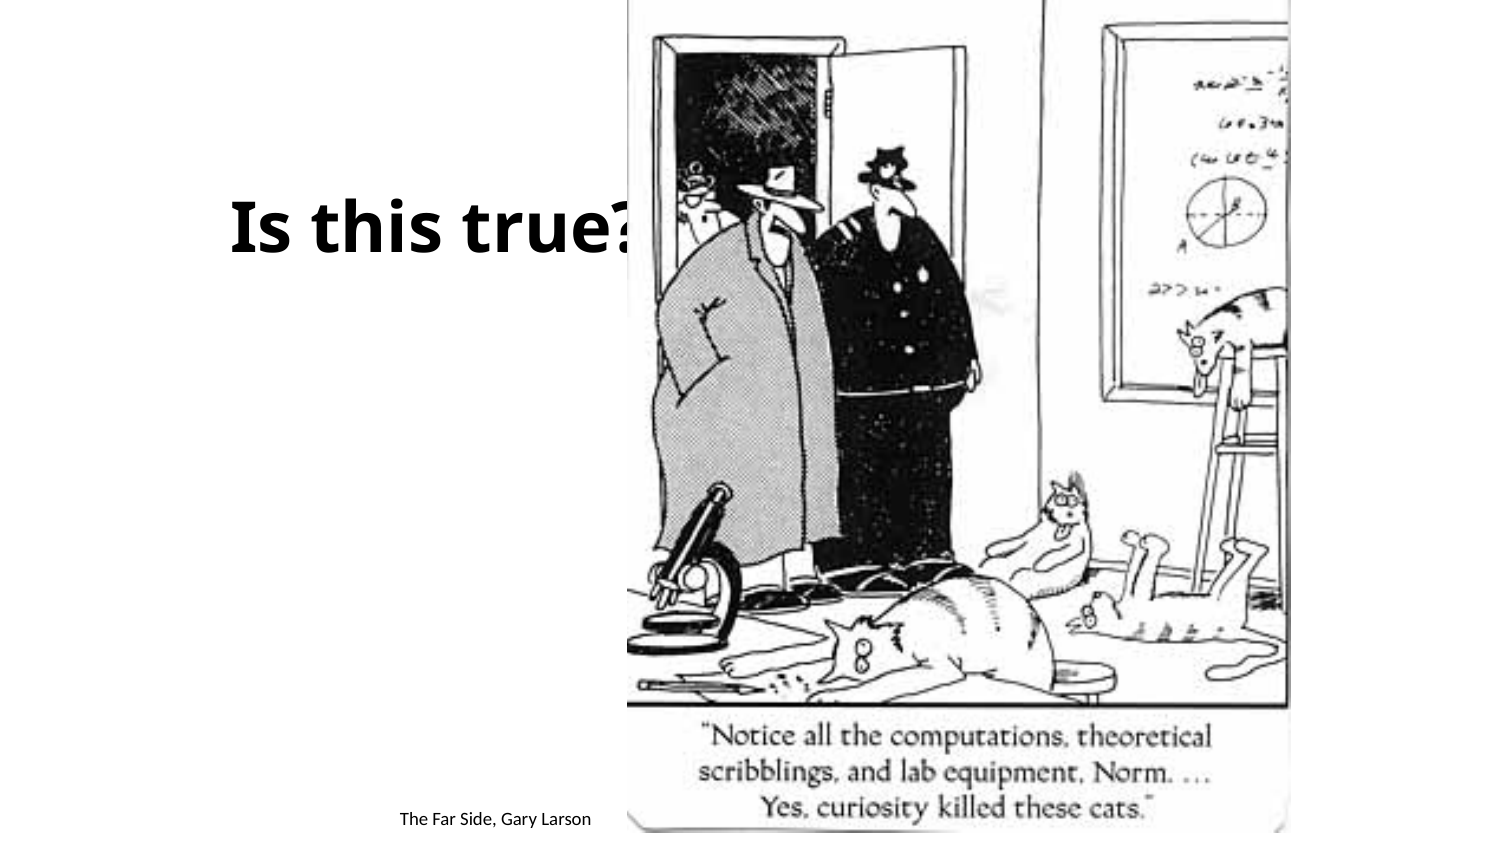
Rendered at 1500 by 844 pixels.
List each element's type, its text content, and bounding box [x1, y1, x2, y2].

list Is this true? [215, 174, 622, 732]
picture [627, 0, 1291, 834]
text_box The Far Side, Gary Larson [385, 798, 611, 837]
